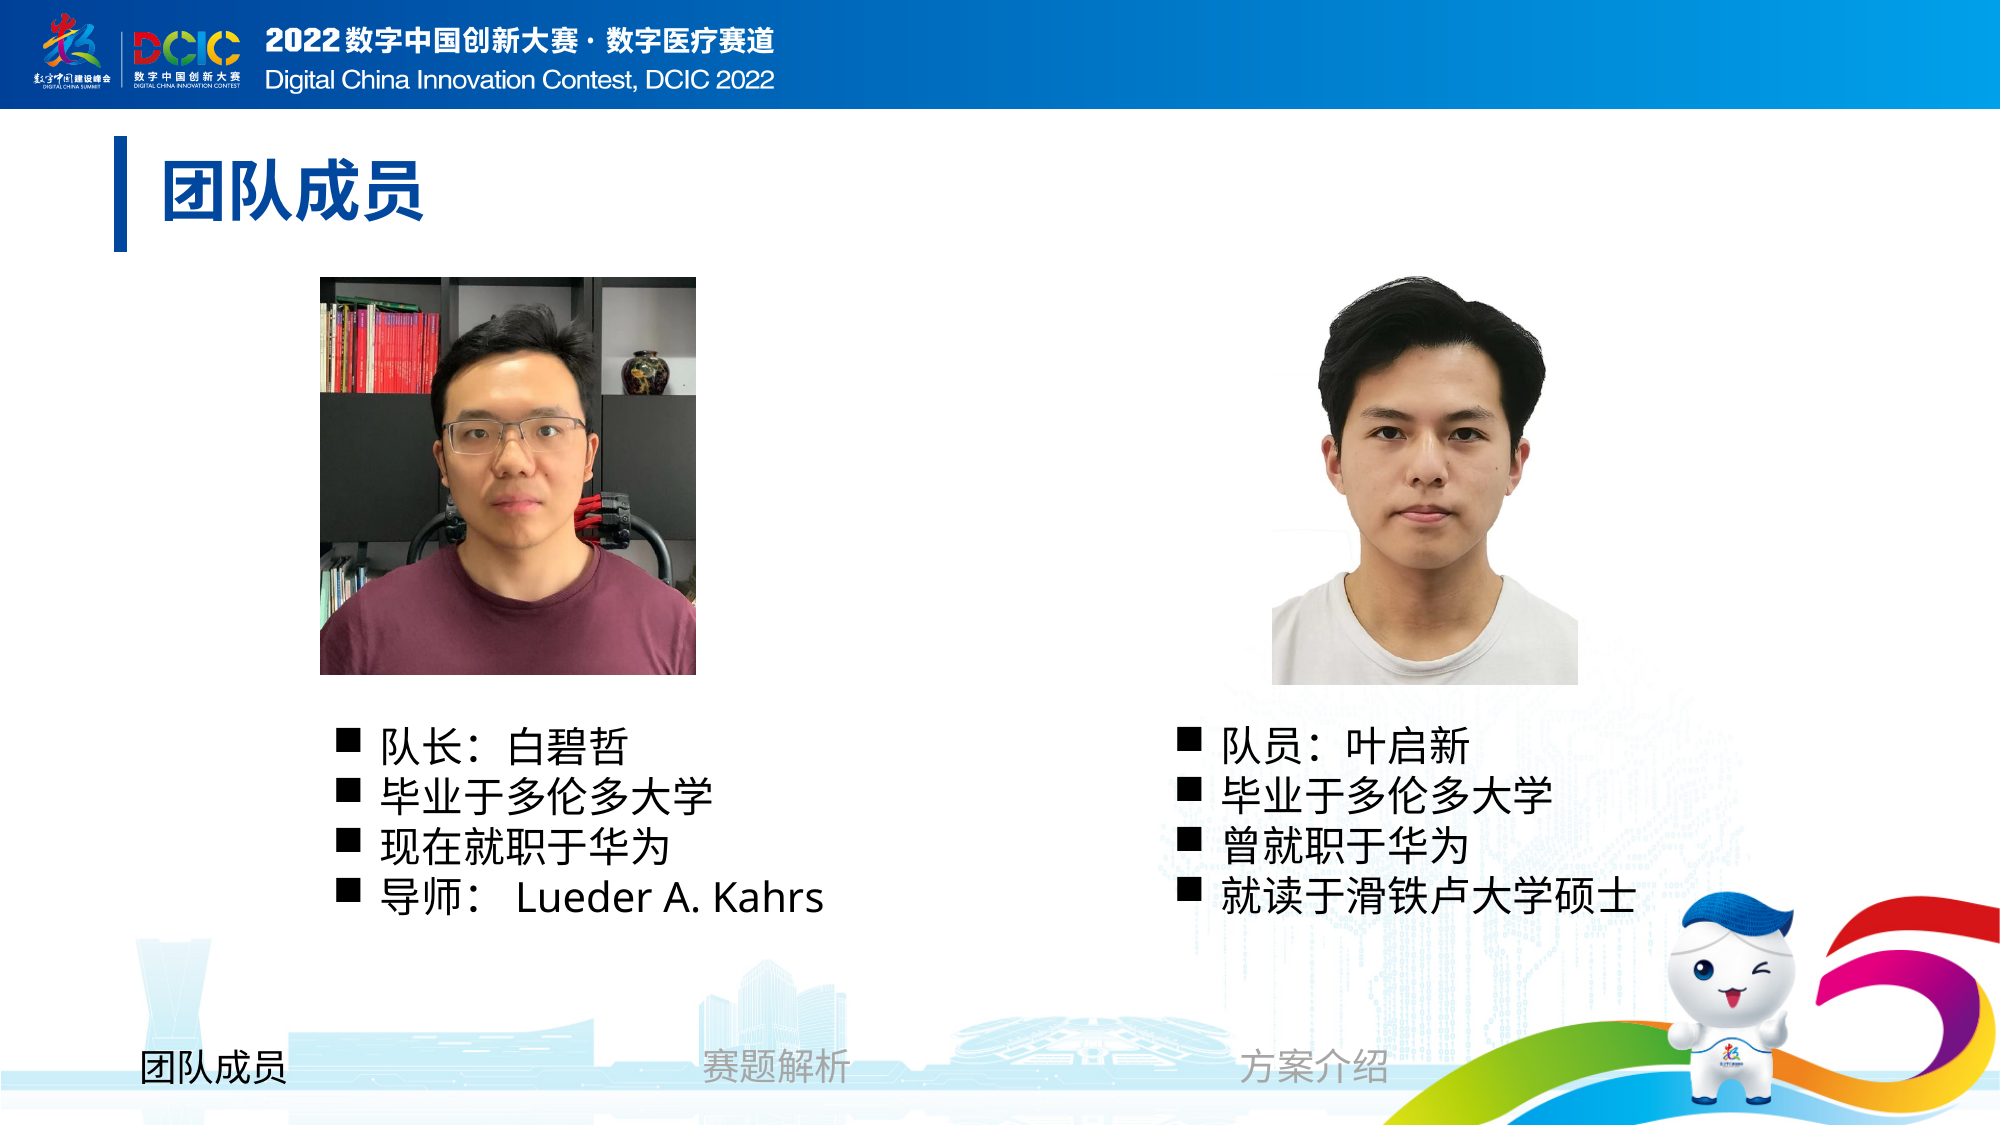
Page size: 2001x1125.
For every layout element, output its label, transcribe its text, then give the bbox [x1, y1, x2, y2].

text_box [124, 1035, 1463, 1088]
text_box 团队成员 [120, 123, 650, 264]
picture [33, 13, 774, 94]
text_box 队长：白碧哲 毕业于多伦多大学 现在就职于华为 导师：Lueder A. Kahrs [318, 712, 925, 978]
picture [0, 135, 2000, 1125]
text_box 队员：叶启新 毕业于多伦多大学 曾就职于华为 就读于滑铁卢大学硕士 [1159, 712, 1766, 928]
